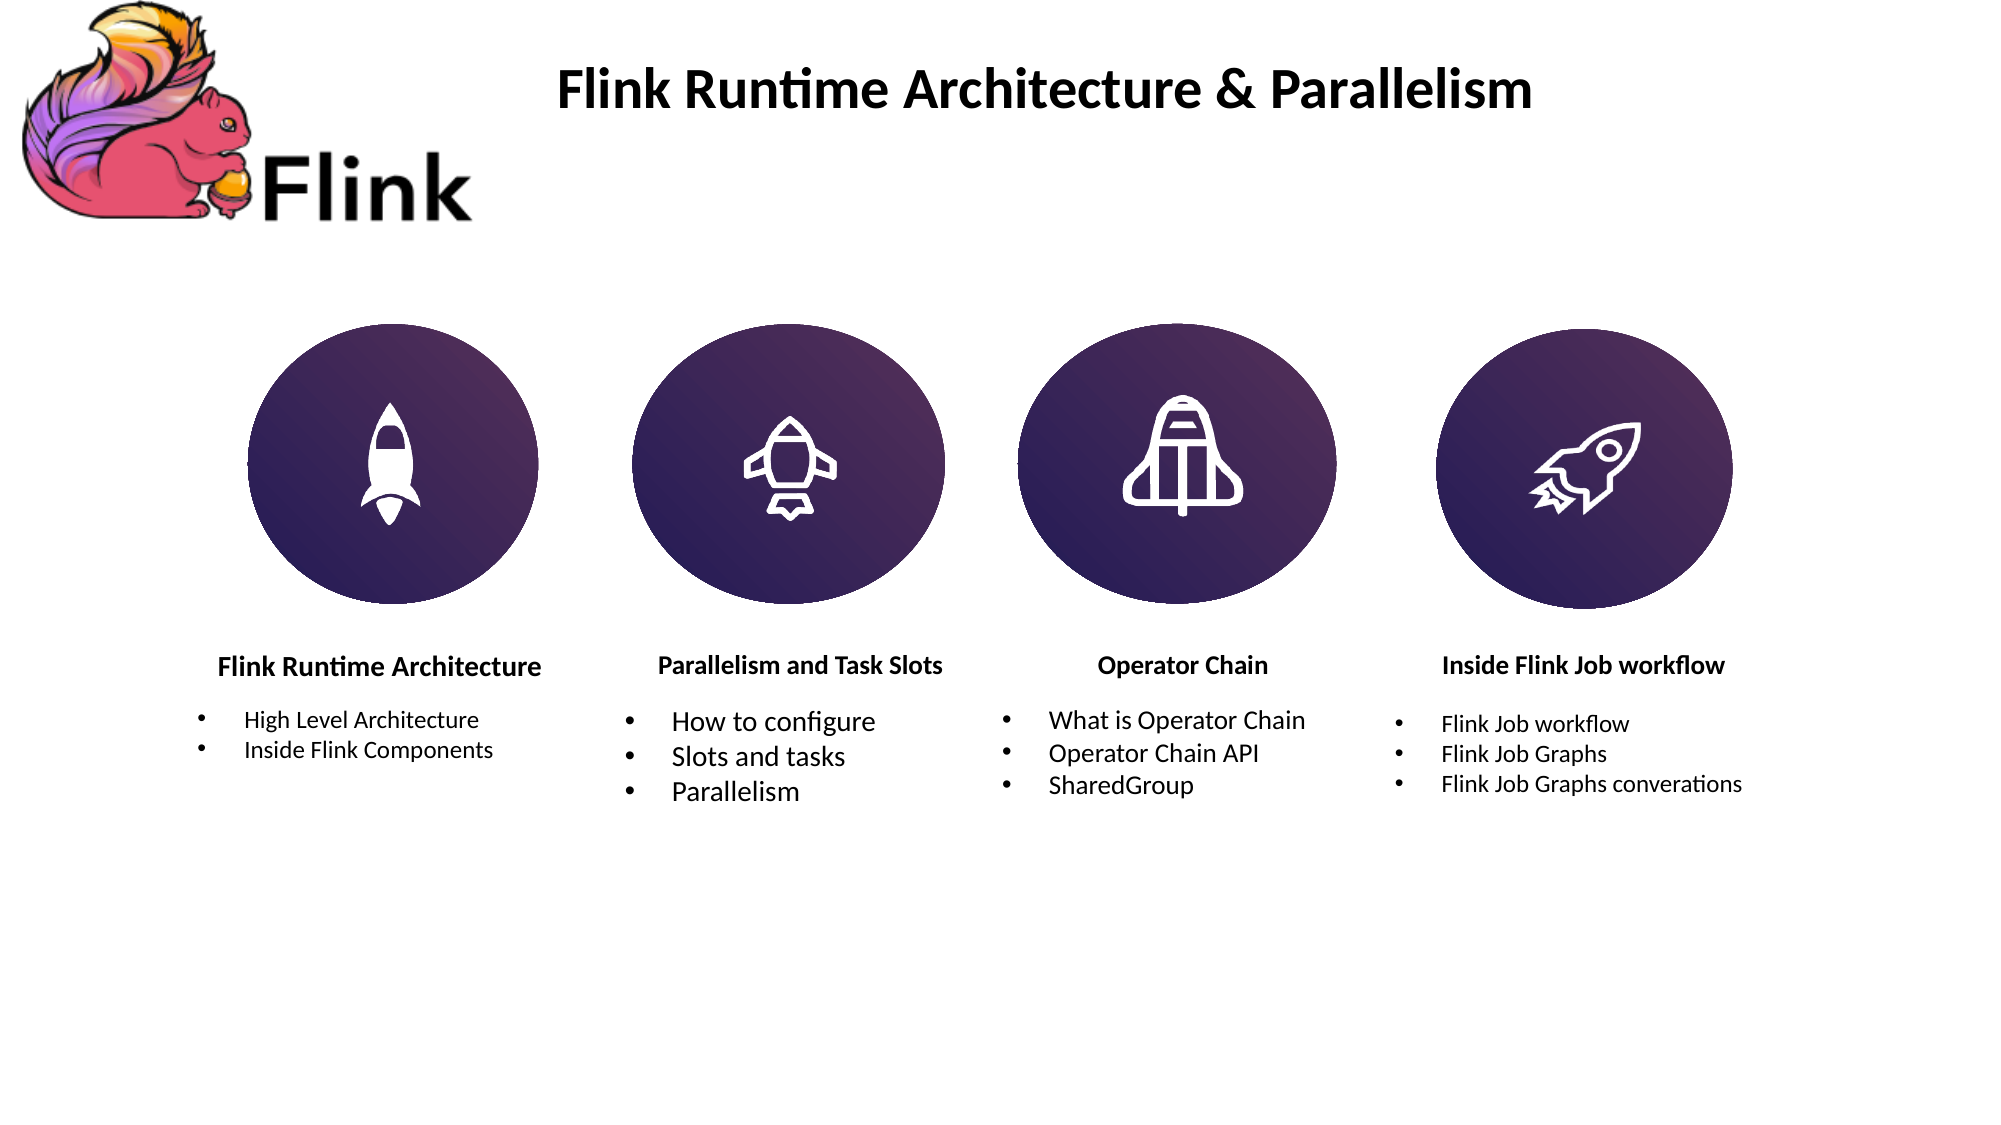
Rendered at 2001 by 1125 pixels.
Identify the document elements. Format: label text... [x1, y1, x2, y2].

text_box Flink Runtime Architecture & Parallelism [490, 43, 1601, 128]
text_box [610, 324, 976, 817]
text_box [986, 323, 1381, 809]
picture [1528, 419, 1641, 518]
picture [21, 0, 477, 233]
picture [730, 416, 850, 521]
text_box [182, 324, 591, 802]
picture [1091, 385, 1274, 526]
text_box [1379, 329, 1770, 807]
